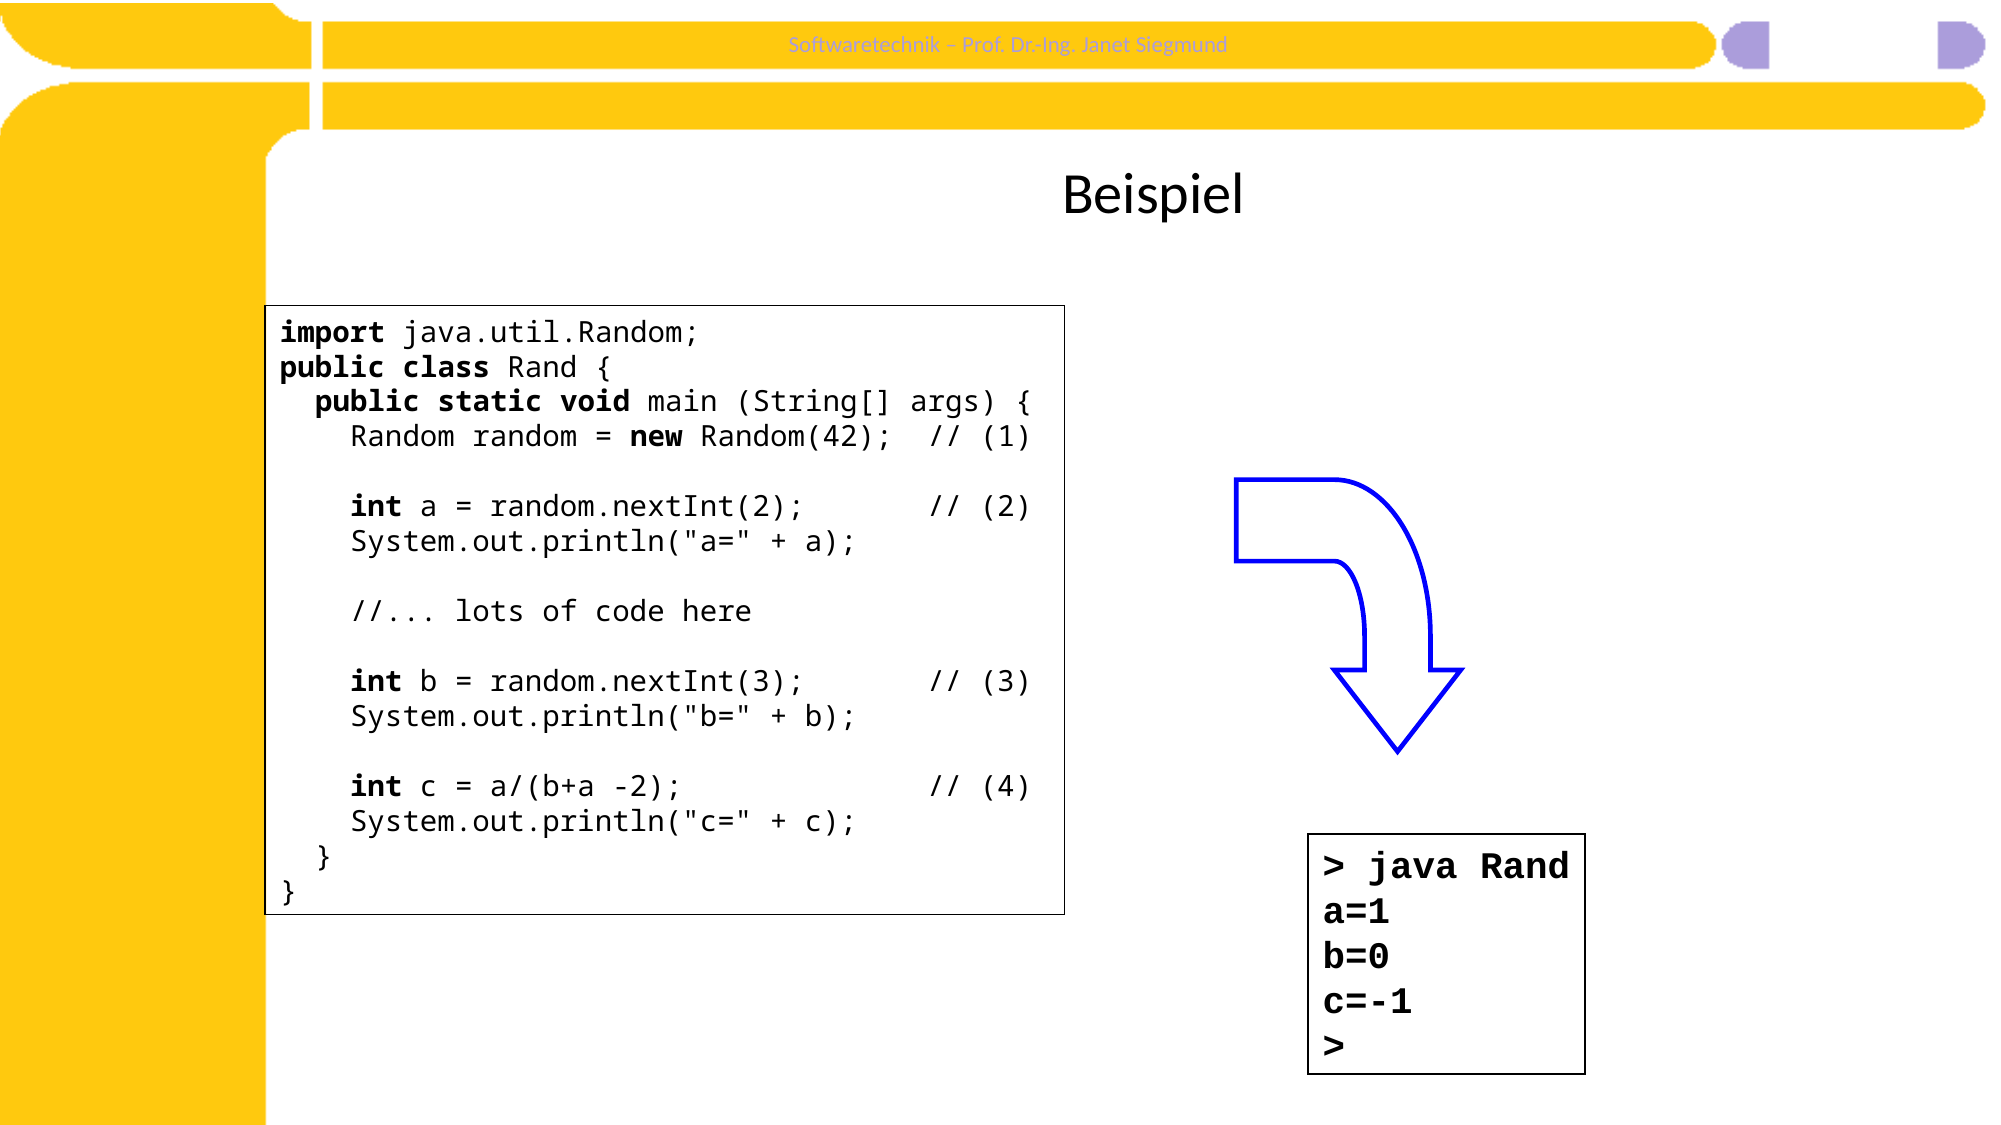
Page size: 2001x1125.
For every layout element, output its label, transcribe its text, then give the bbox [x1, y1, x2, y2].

text_box import java.util.Random; public class Rand { public static void main (String[] args) { Random random = new Random(42); // (1) int a = random.nextInt(2); // (2) System.out.println("a=" + a); //... lots of code here int b = random.nextInt(3); // (3) System.out.println("b=" + b); int c = a/(b+a -2); // (4) System.out.println("c=" + c); } } [265, 305, 1065, 915]
title Beispiel [350, 137, 1957, 243]
text_box > java Rand a=1 b=0 c=-1 > [1307, 834, 1586, 1074]
text_box [1236, 479, 1461, 752]
picture [0, 3, 1999, 1125]
